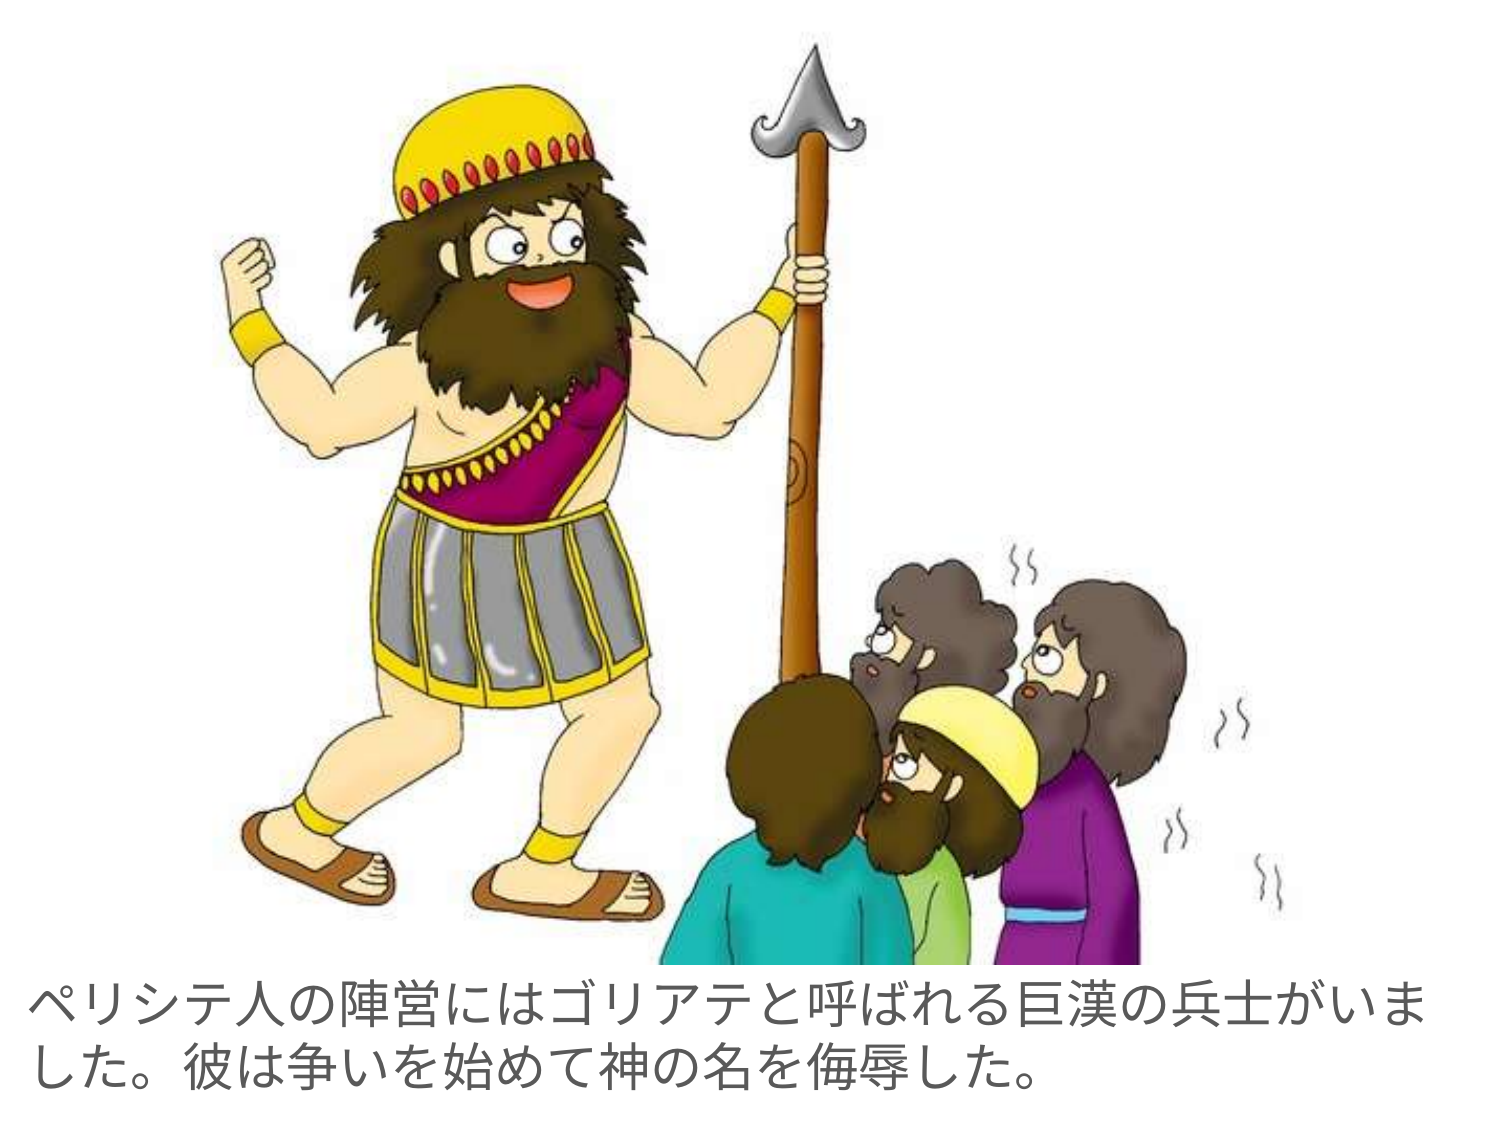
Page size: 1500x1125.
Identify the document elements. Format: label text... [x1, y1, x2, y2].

text_box ペリシテ人の陣営にはゴリアテと呼ばれる巨漢の兵士がいました。彼は争いを始めて神の名を侮辱した。 [11, 964, 1483, 1104]
picture [79, 0, 1442, 965]
